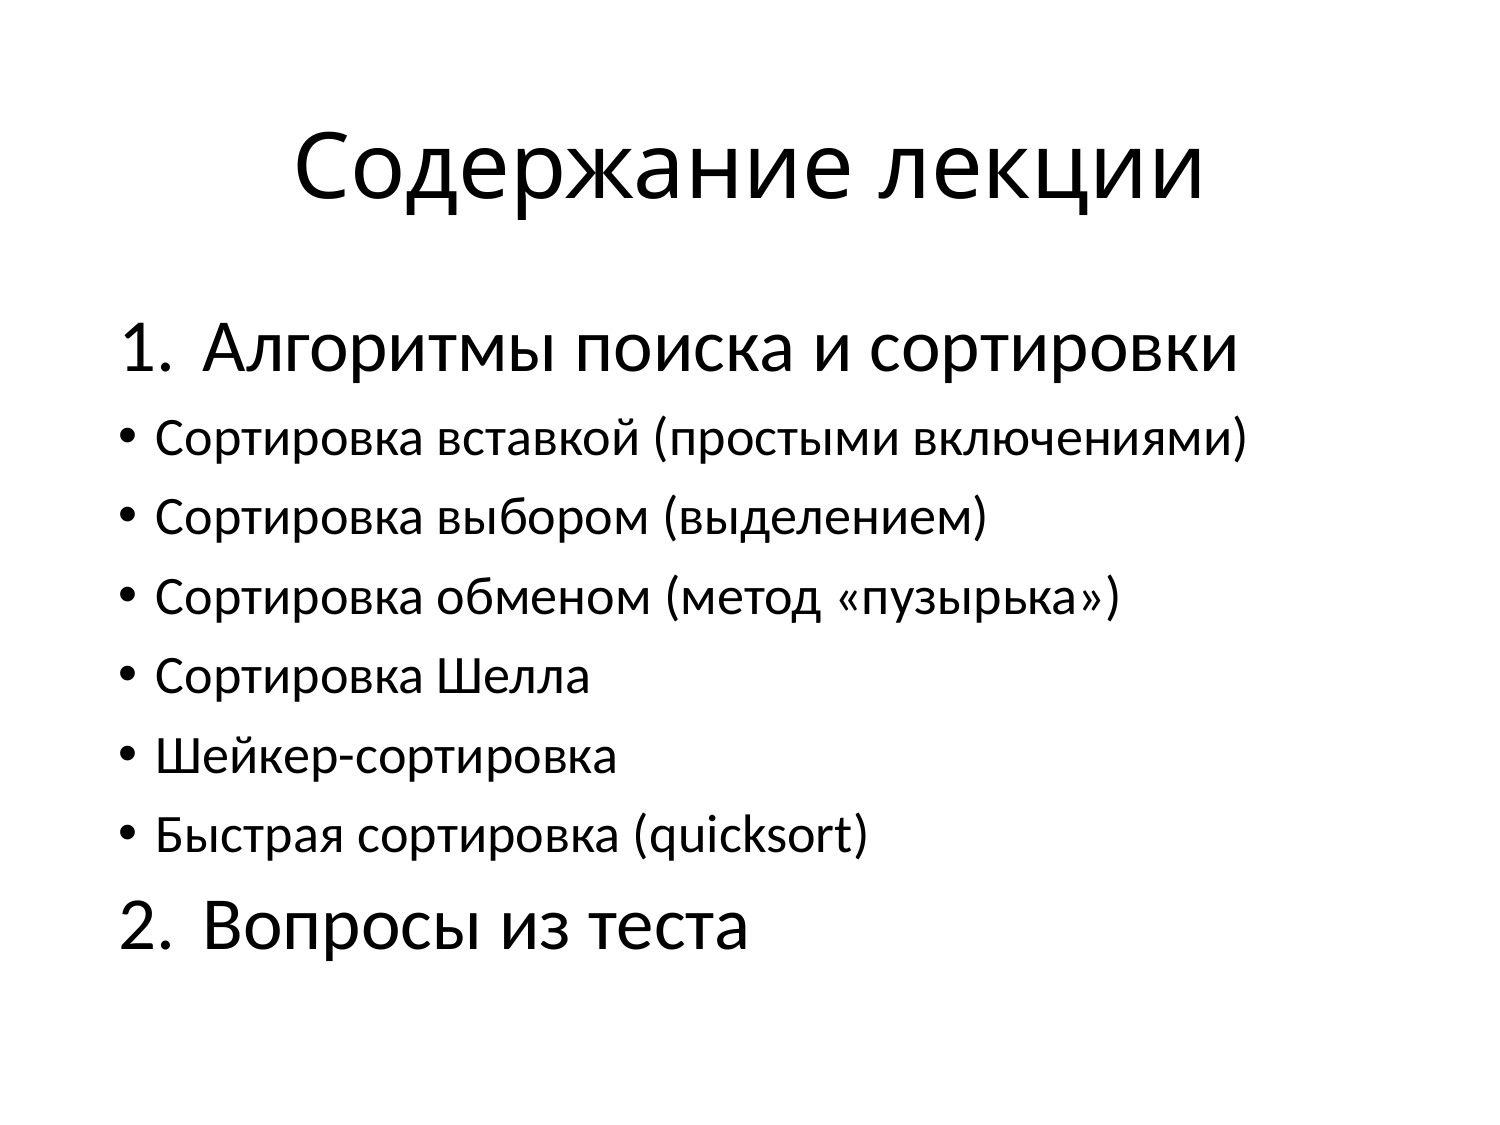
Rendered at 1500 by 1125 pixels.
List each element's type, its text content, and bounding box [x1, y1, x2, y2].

title Содержание лекции [103, 59, 1397, 278]
list Алгоритмы поиска и сортировки Сортировка вставкой (простыми включениями) Сортировка выбором (выделением) Сортировка обменом (метод «пузырька») Сортировка Шелла Шейкер-сортировка Быстрая сортировка (quicksort) Вопросы из теста [103, 299, 1397, 1014]
